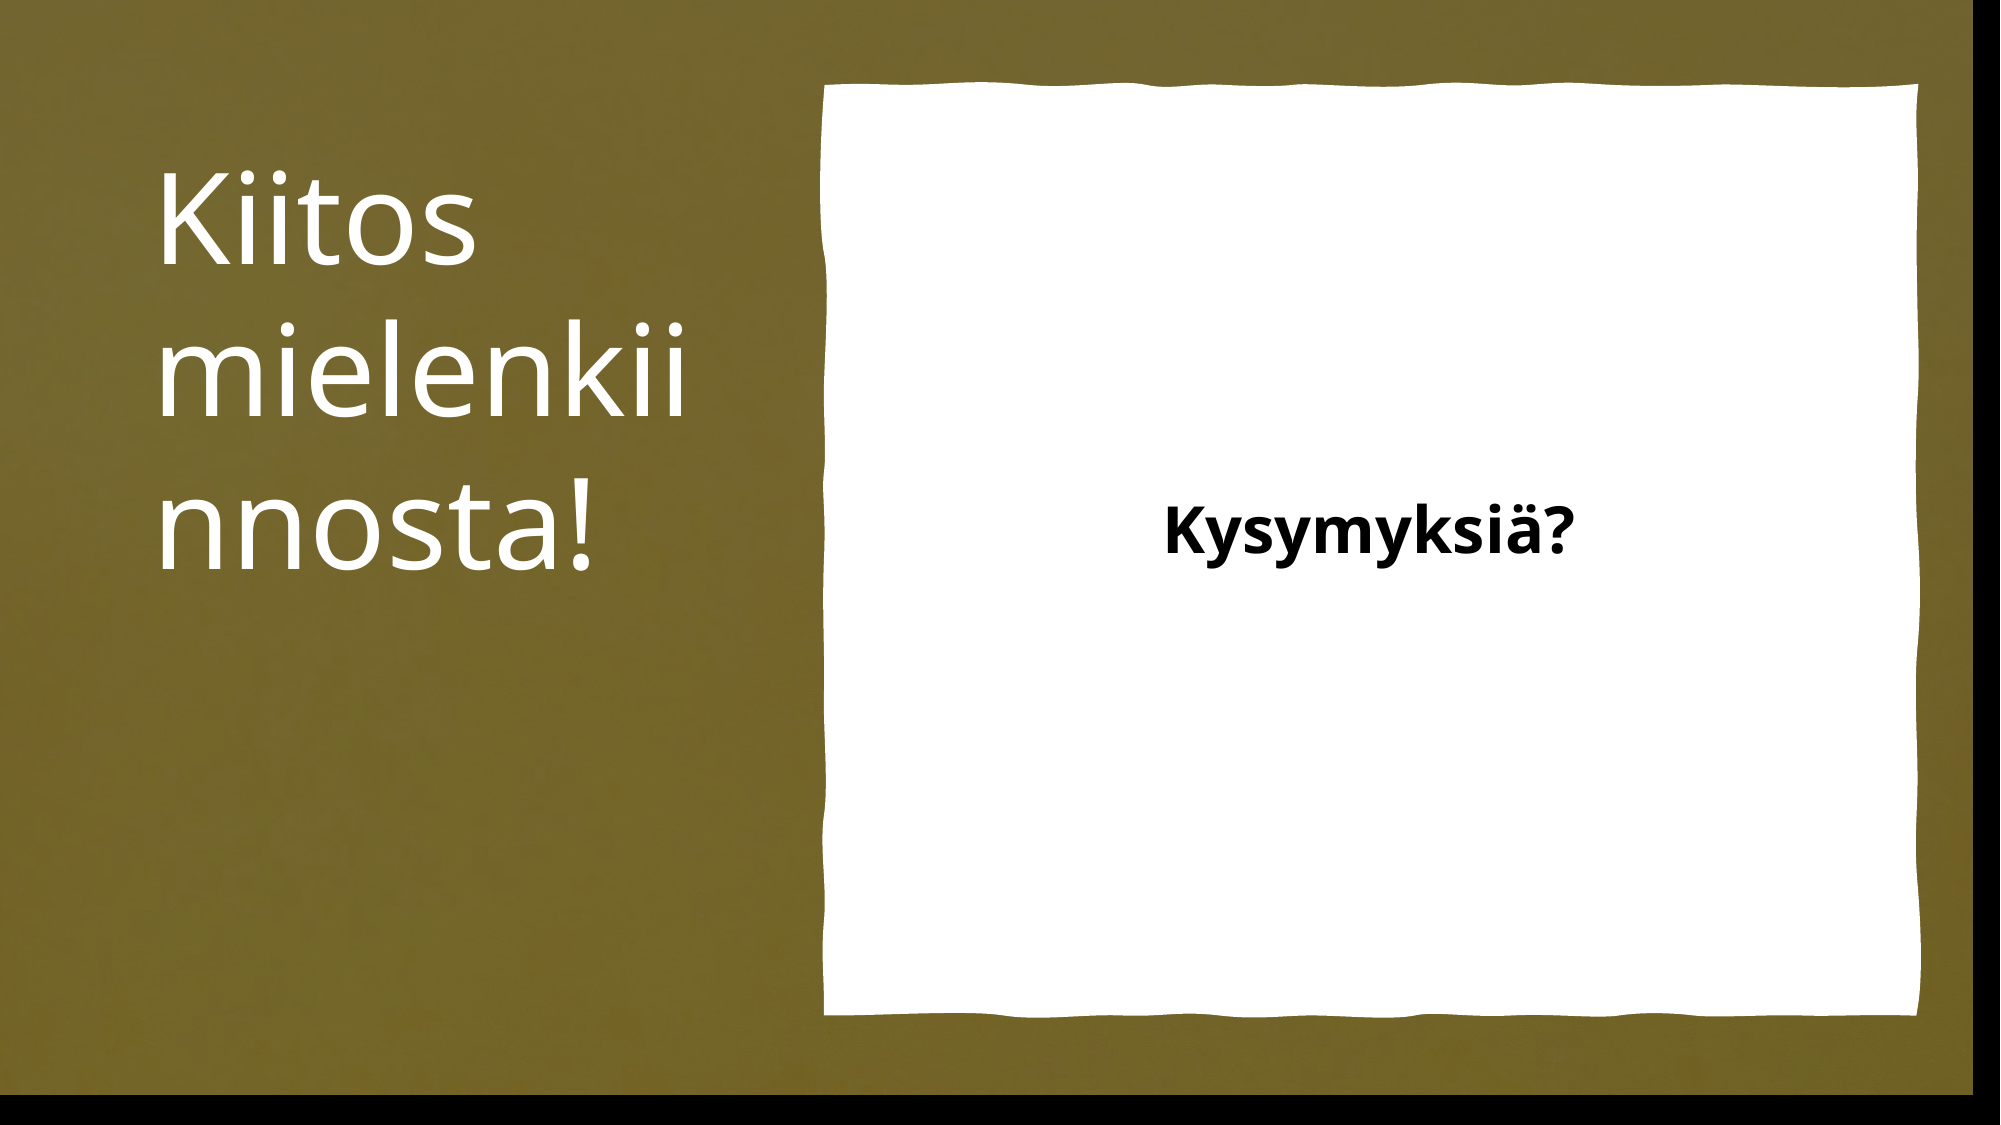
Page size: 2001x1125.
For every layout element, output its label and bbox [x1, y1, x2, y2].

text_box [0, 0, 2000, 1125]
picture [0, 0, 1973, 1095]
